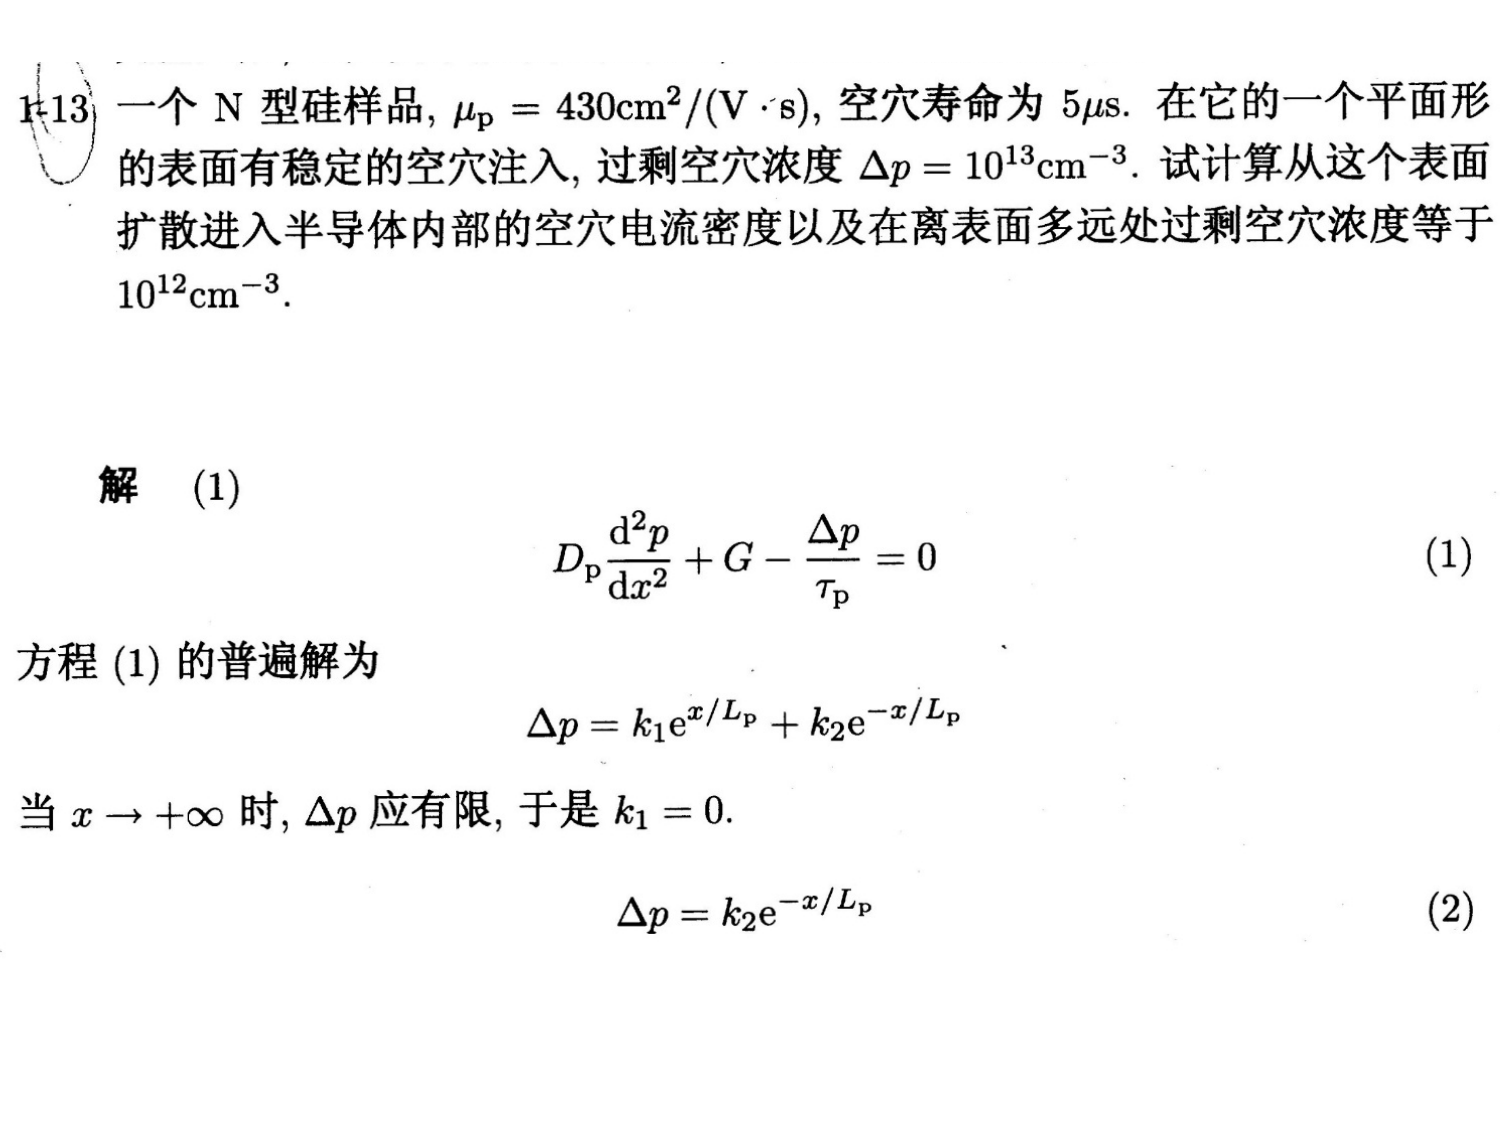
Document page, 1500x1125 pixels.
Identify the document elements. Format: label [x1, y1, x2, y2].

picture [0, 62, 1500, 325]
picture [0, 462, 1500, 963]
